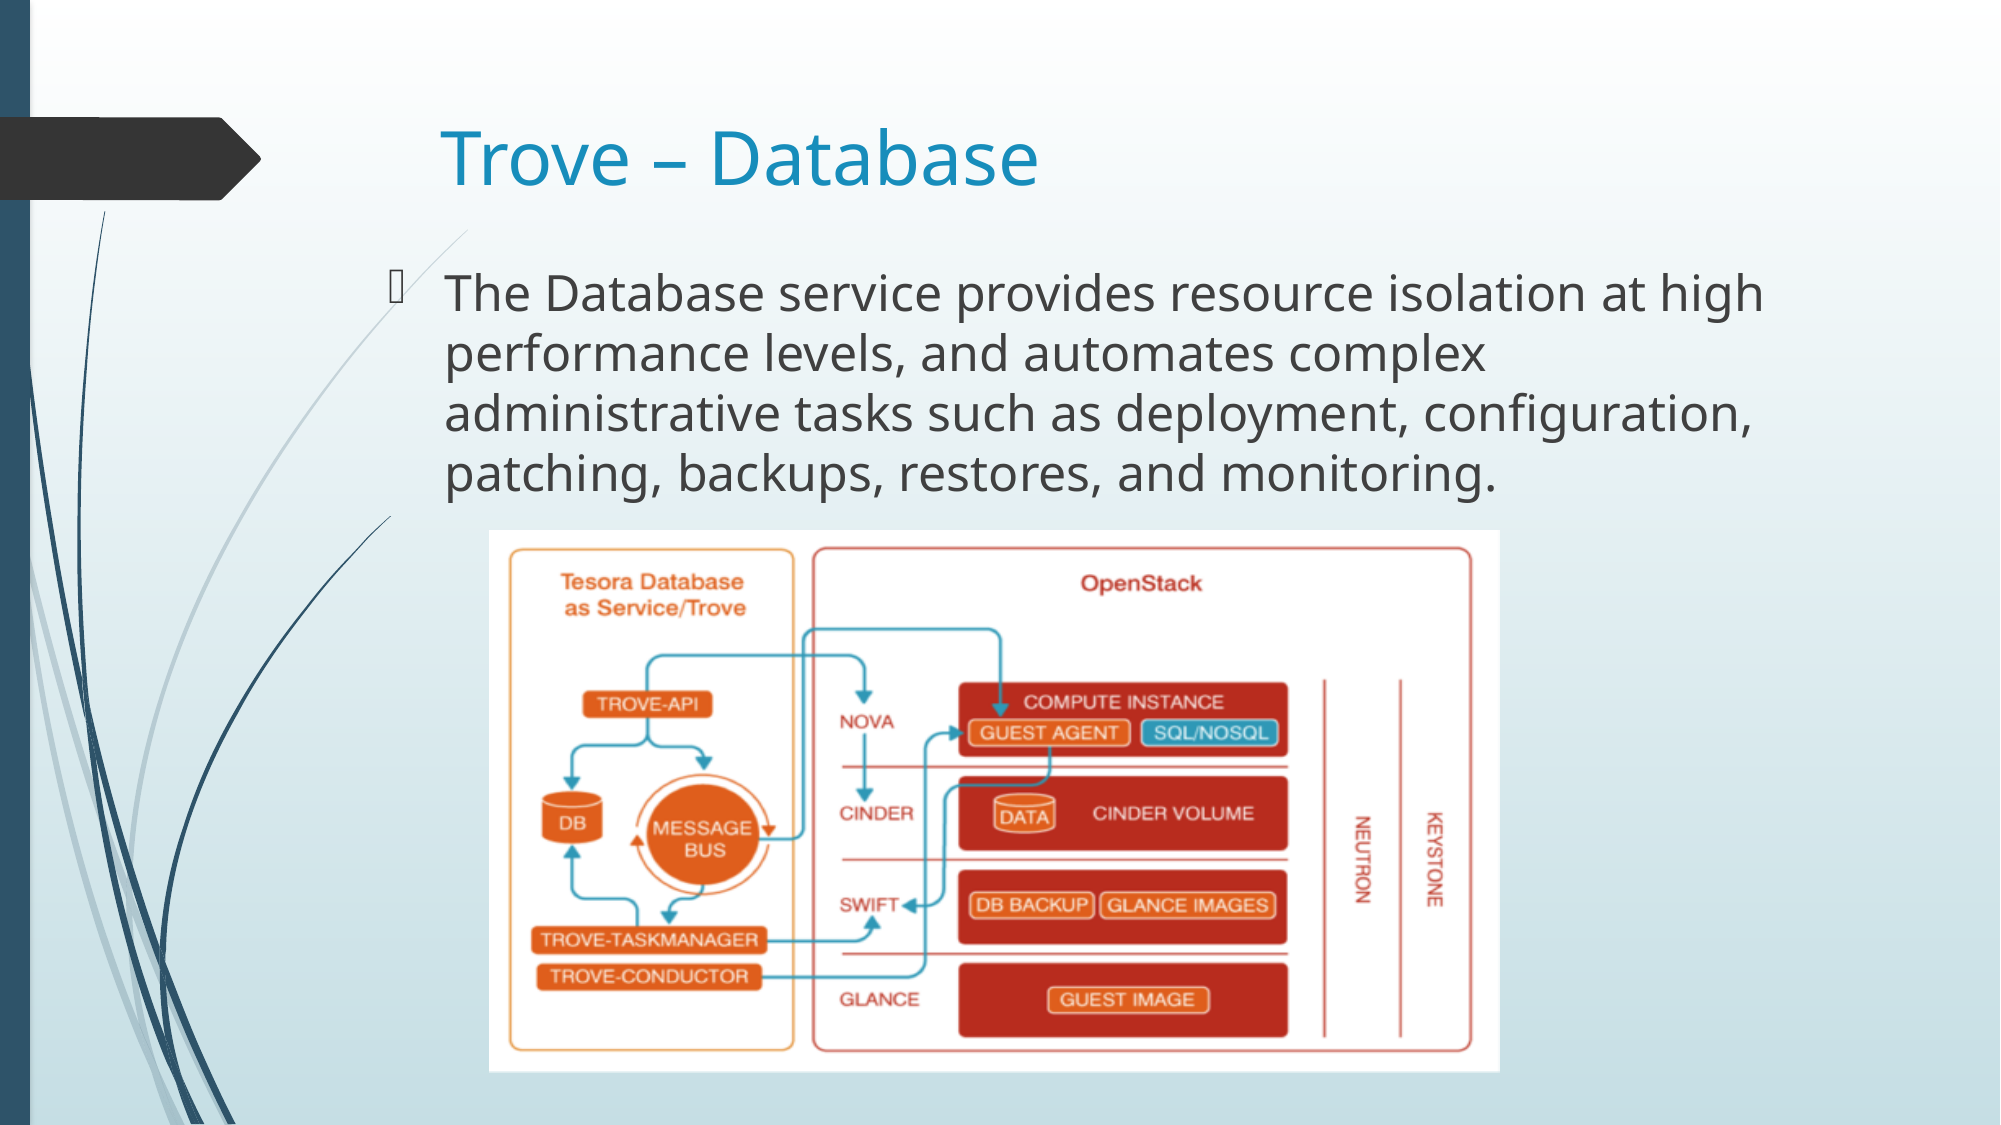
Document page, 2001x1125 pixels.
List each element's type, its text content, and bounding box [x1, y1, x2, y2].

list The Database service provides resource isolation at high performance levels, and automates complex administrative tasks such as deployment, configuration, patching, backups, restores, and monitoring. [373, 254, 1836, 874]
picture [489, 529, 1501, 1073]
title Trove – Database [425, 102, 1888, 313]
